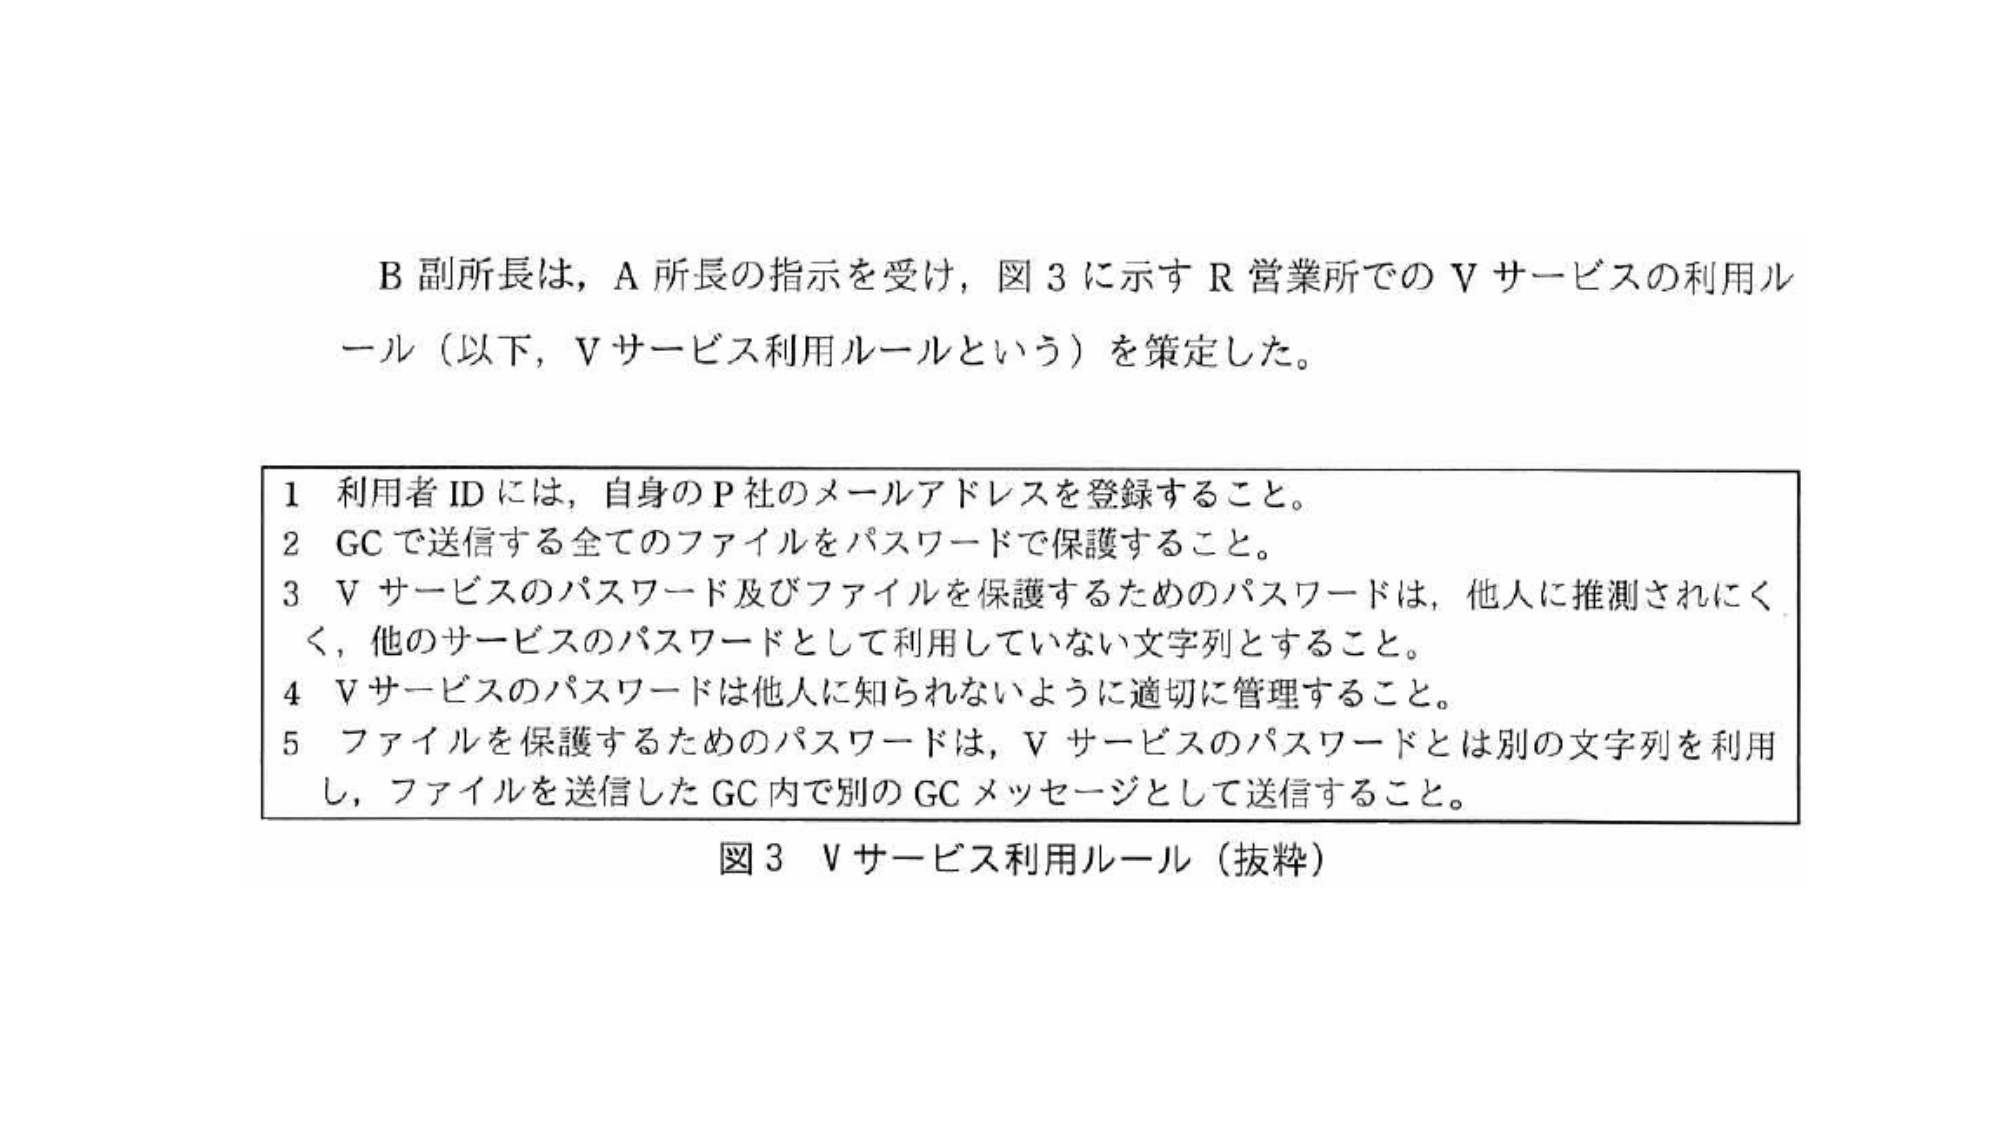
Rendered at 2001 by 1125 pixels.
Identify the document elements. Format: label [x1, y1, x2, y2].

picture [244, 236, 1808, 889]
